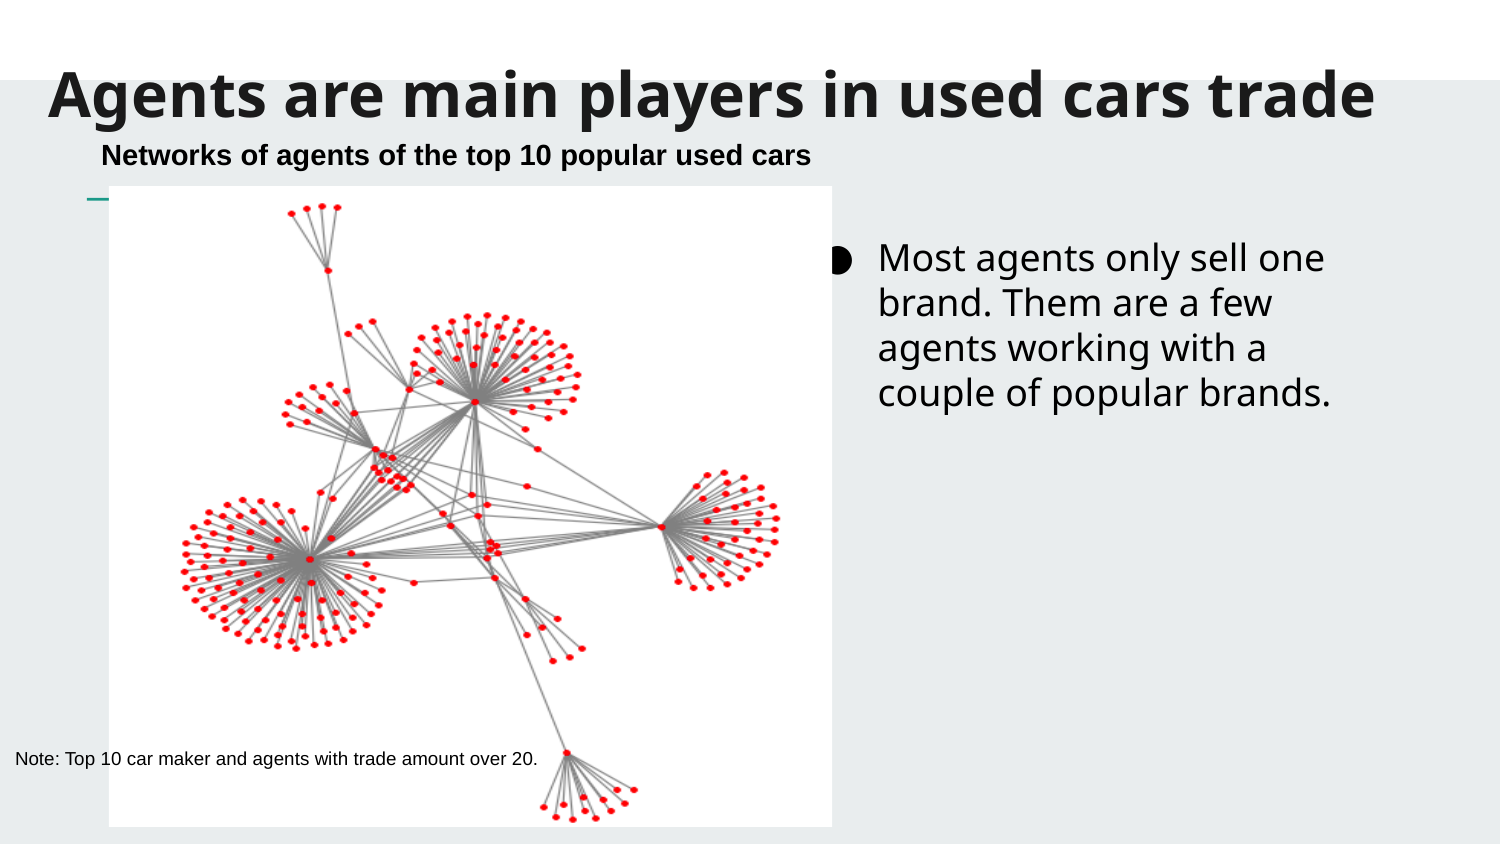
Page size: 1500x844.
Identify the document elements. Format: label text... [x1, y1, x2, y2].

picture [108, 168, 833, 827]
text_box Networks of agents of the top 10 popular used cars [85, 121, 883, 227]
text_box Note: Top 10 car maker and agents with trade amount over 20. [0, 731, 103, 779]
subtitle Most agents only sell one brand. Them are a few agents working with a couple of popular brands. [837, 218, 1408, 796]
title Agents are main players in used cars trade [33, 39, 1449, 137]
